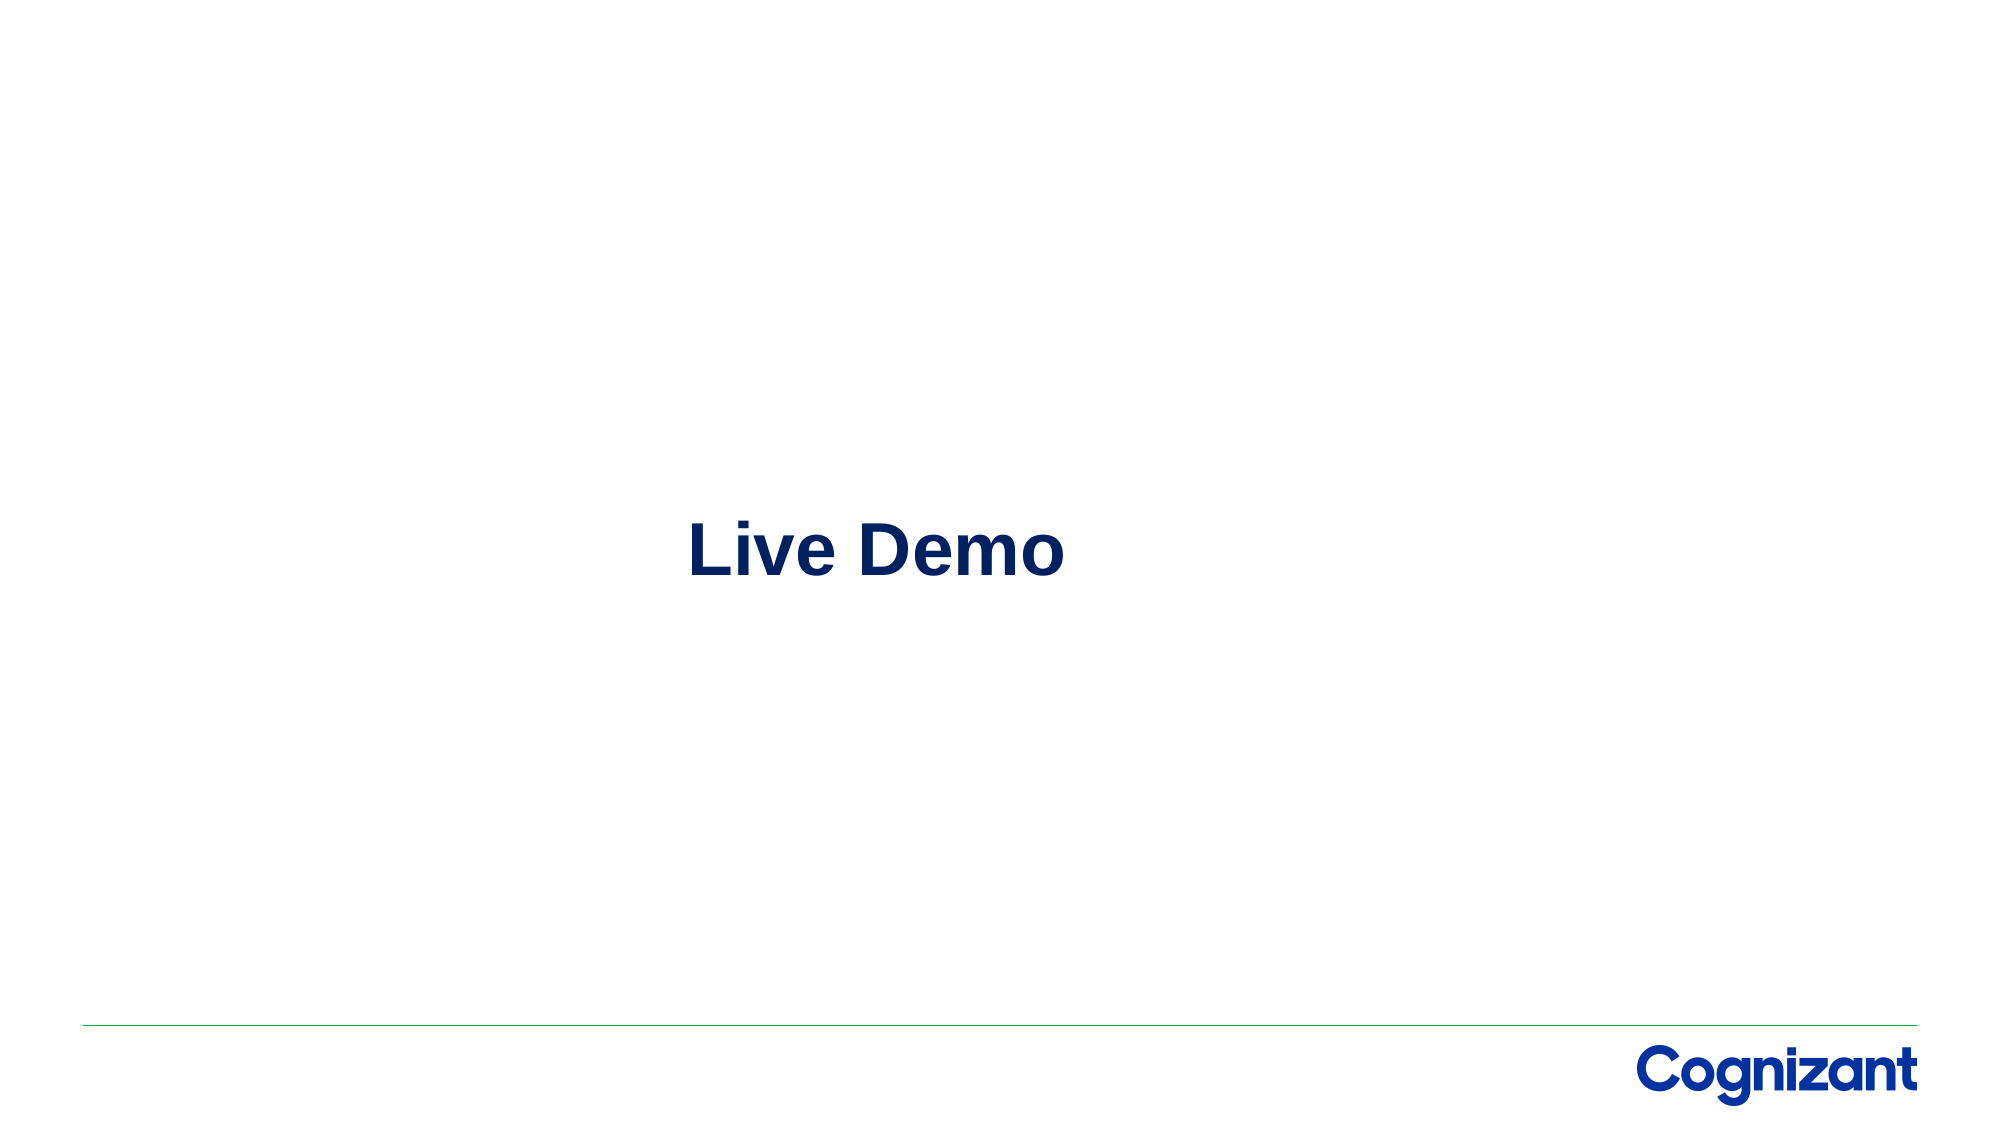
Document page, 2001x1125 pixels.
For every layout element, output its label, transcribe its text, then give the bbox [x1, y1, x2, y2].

picture [1637, 1045, 1917, 1106]
text_box Live Demo [687, 499, 1350, 681]
